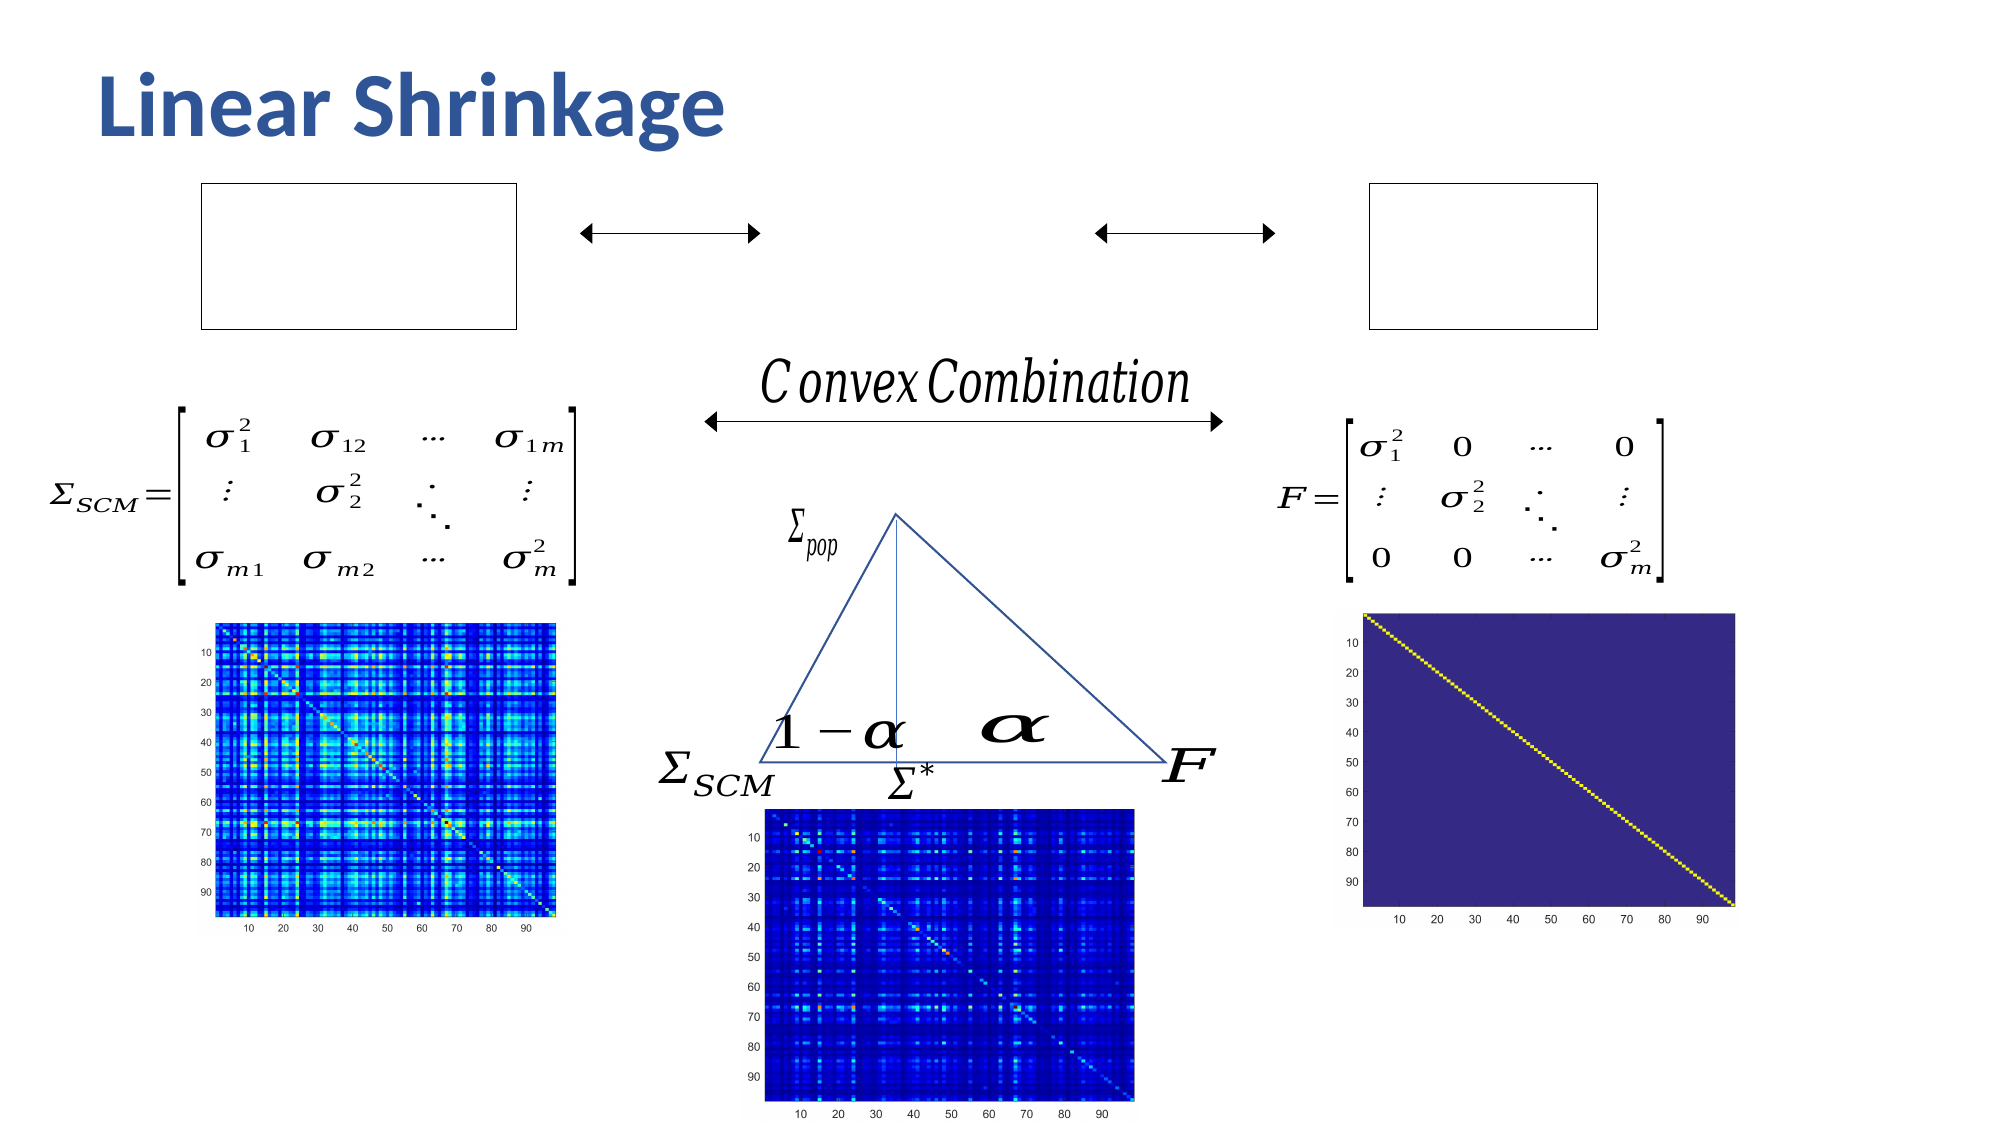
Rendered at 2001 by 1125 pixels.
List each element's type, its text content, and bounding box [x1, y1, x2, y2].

picture [1333, 610, 1740, 929]
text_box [655, 497, 1222, 812]
text_box Linear Shrinkage [82, 0, 1808, 216]
picture [741, 812, 1139, 1123]
picture [196, 619, 566, 937]
